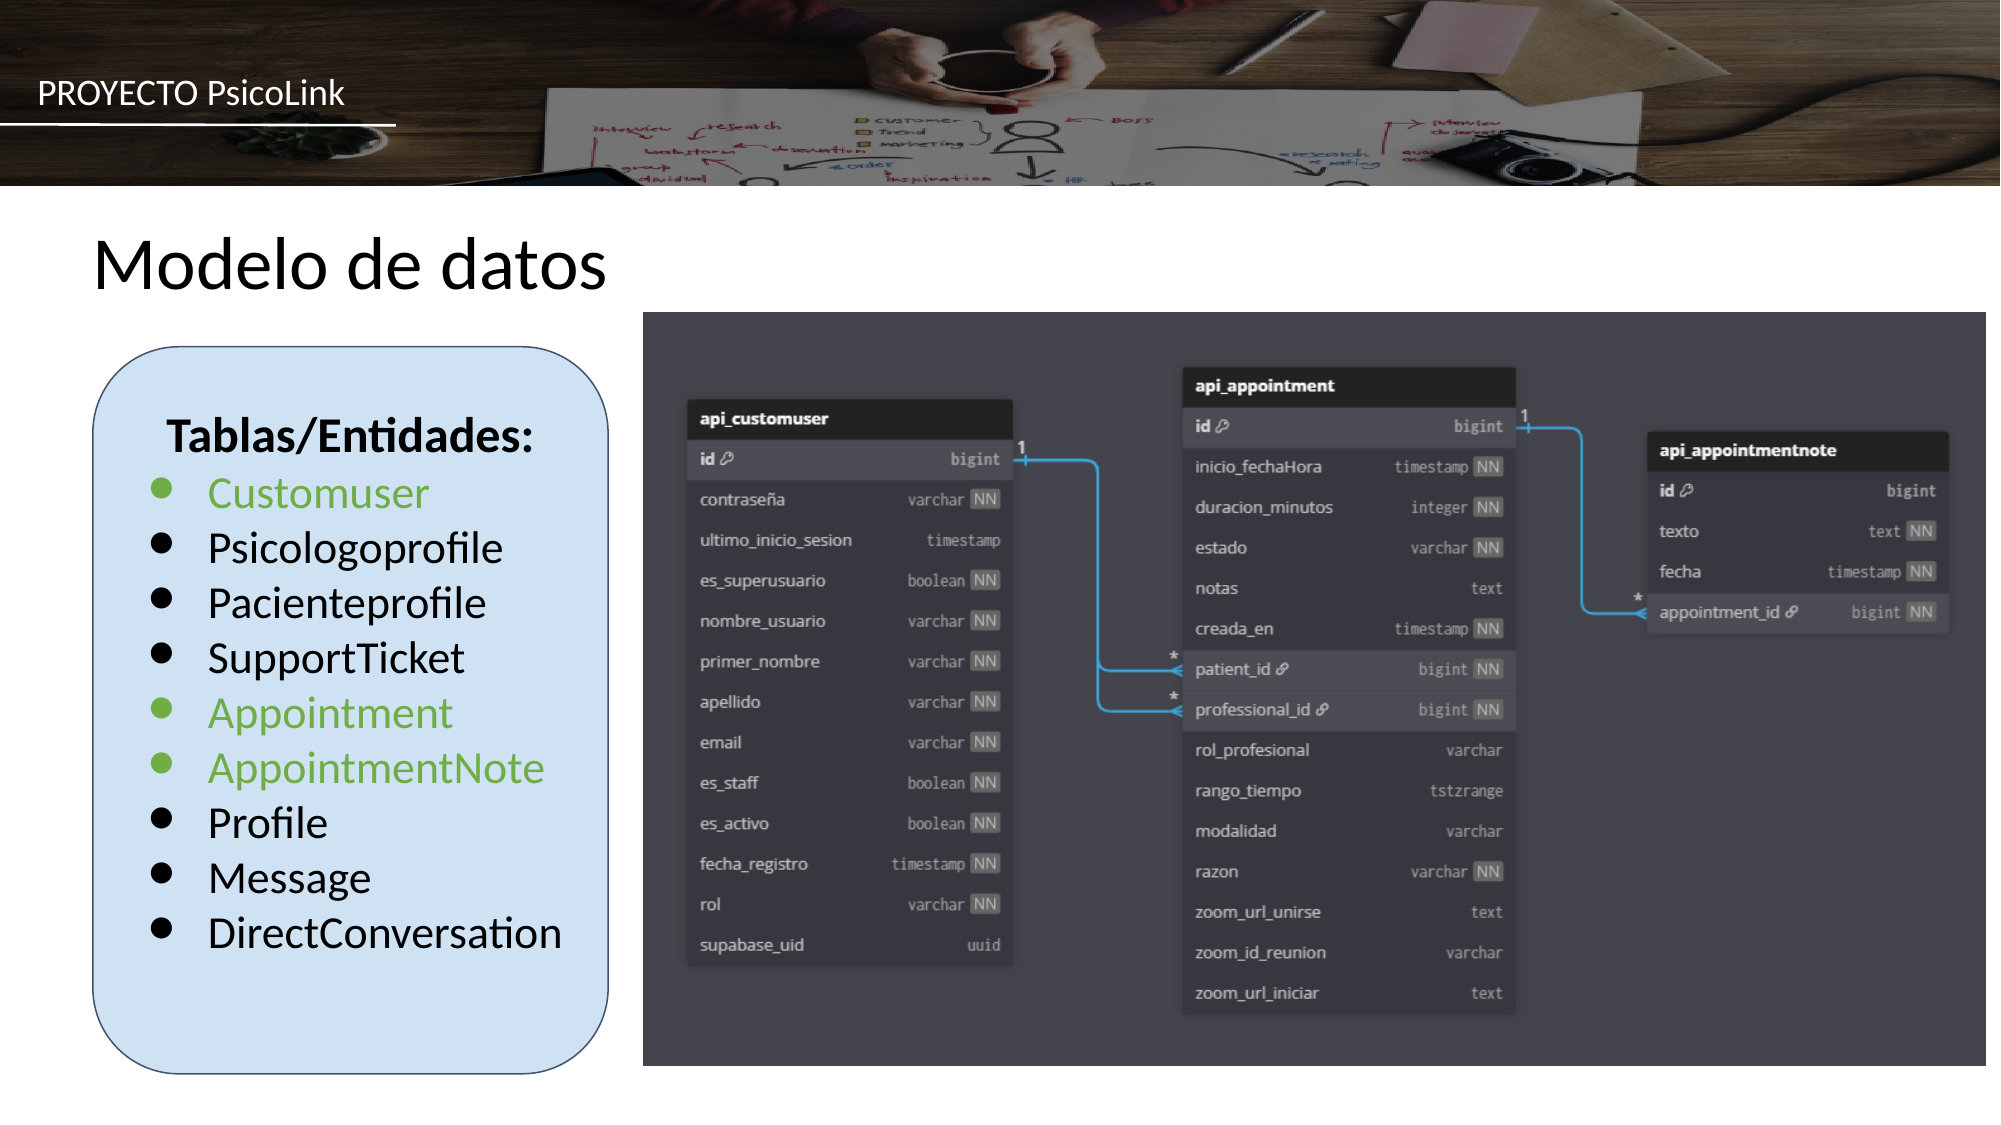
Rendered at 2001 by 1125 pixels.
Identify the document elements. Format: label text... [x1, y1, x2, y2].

picture [643, 312, 1986, 1066]
picture [0, 0, 2000, 186]
text_box Tablas/Entidades: Customuser Psicologoprofile Pacienteprofile SupportTicket Appointment AppointmentNote Profile Message DirectConversation [92, 346, 609, 1074]
text_box Modelo de datos [22, 206, 679, 312]
